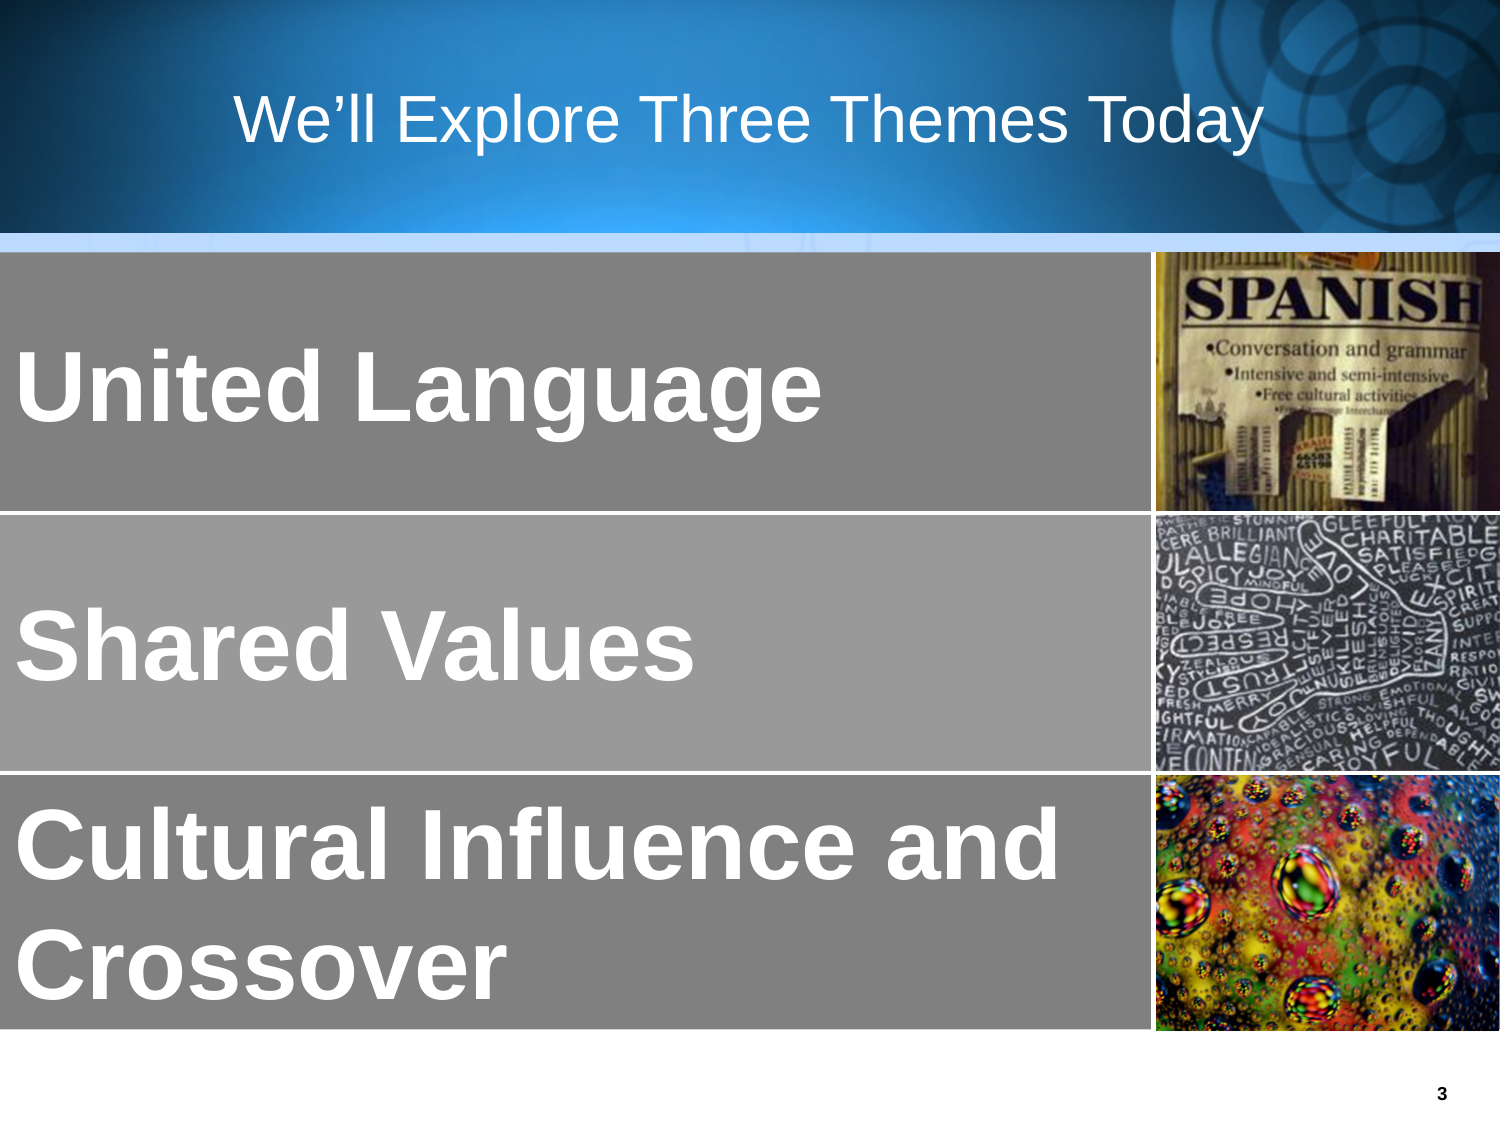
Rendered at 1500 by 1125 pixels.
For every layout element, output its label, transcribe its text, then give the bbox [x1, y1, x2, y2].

slide_number 3 [1337, 1062, 1463, 1123]
text_box United Language [0, 249, 1500, 508]
picture [0, 774, 1500, 1125]
title We’ll Explore Three Themes Today [75, 0, 1425, 233]
picture [1155, 251, 1500, 512]
picture [1155, 514, 1500, 772]
text_box Cultural Influence and Crossover [0, 767, 1146, 771]
picture [0, 0, 1500, 249]
text_box Cultural Influence and Crossover [0, 783, 1146, 1033]
text_box Shared Values [0, 524, 1146, 767]
